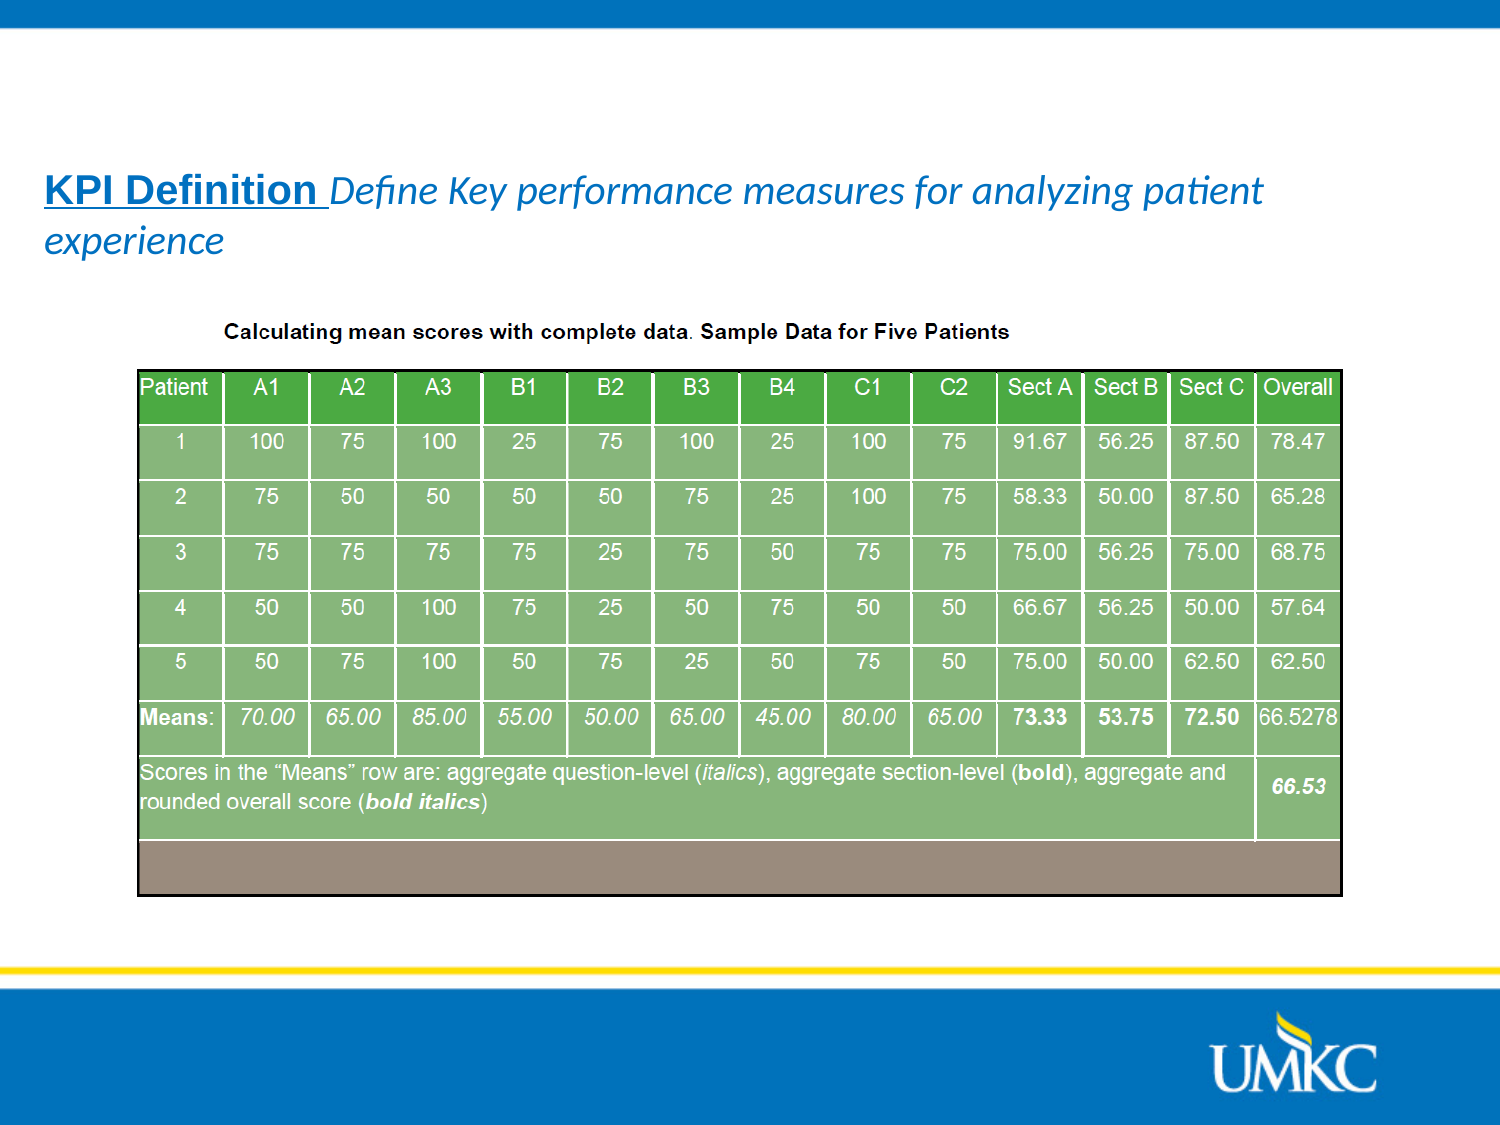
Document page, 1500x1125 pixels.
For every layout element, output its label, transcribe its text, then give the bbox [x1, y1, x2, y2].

picture [0, 0, 1500, 1125]
text_box [17, 30, 1368, 219]
text_box KPI Definition Define Key performance measures for analyzing patient experience [29, 155, 1459, 270]
